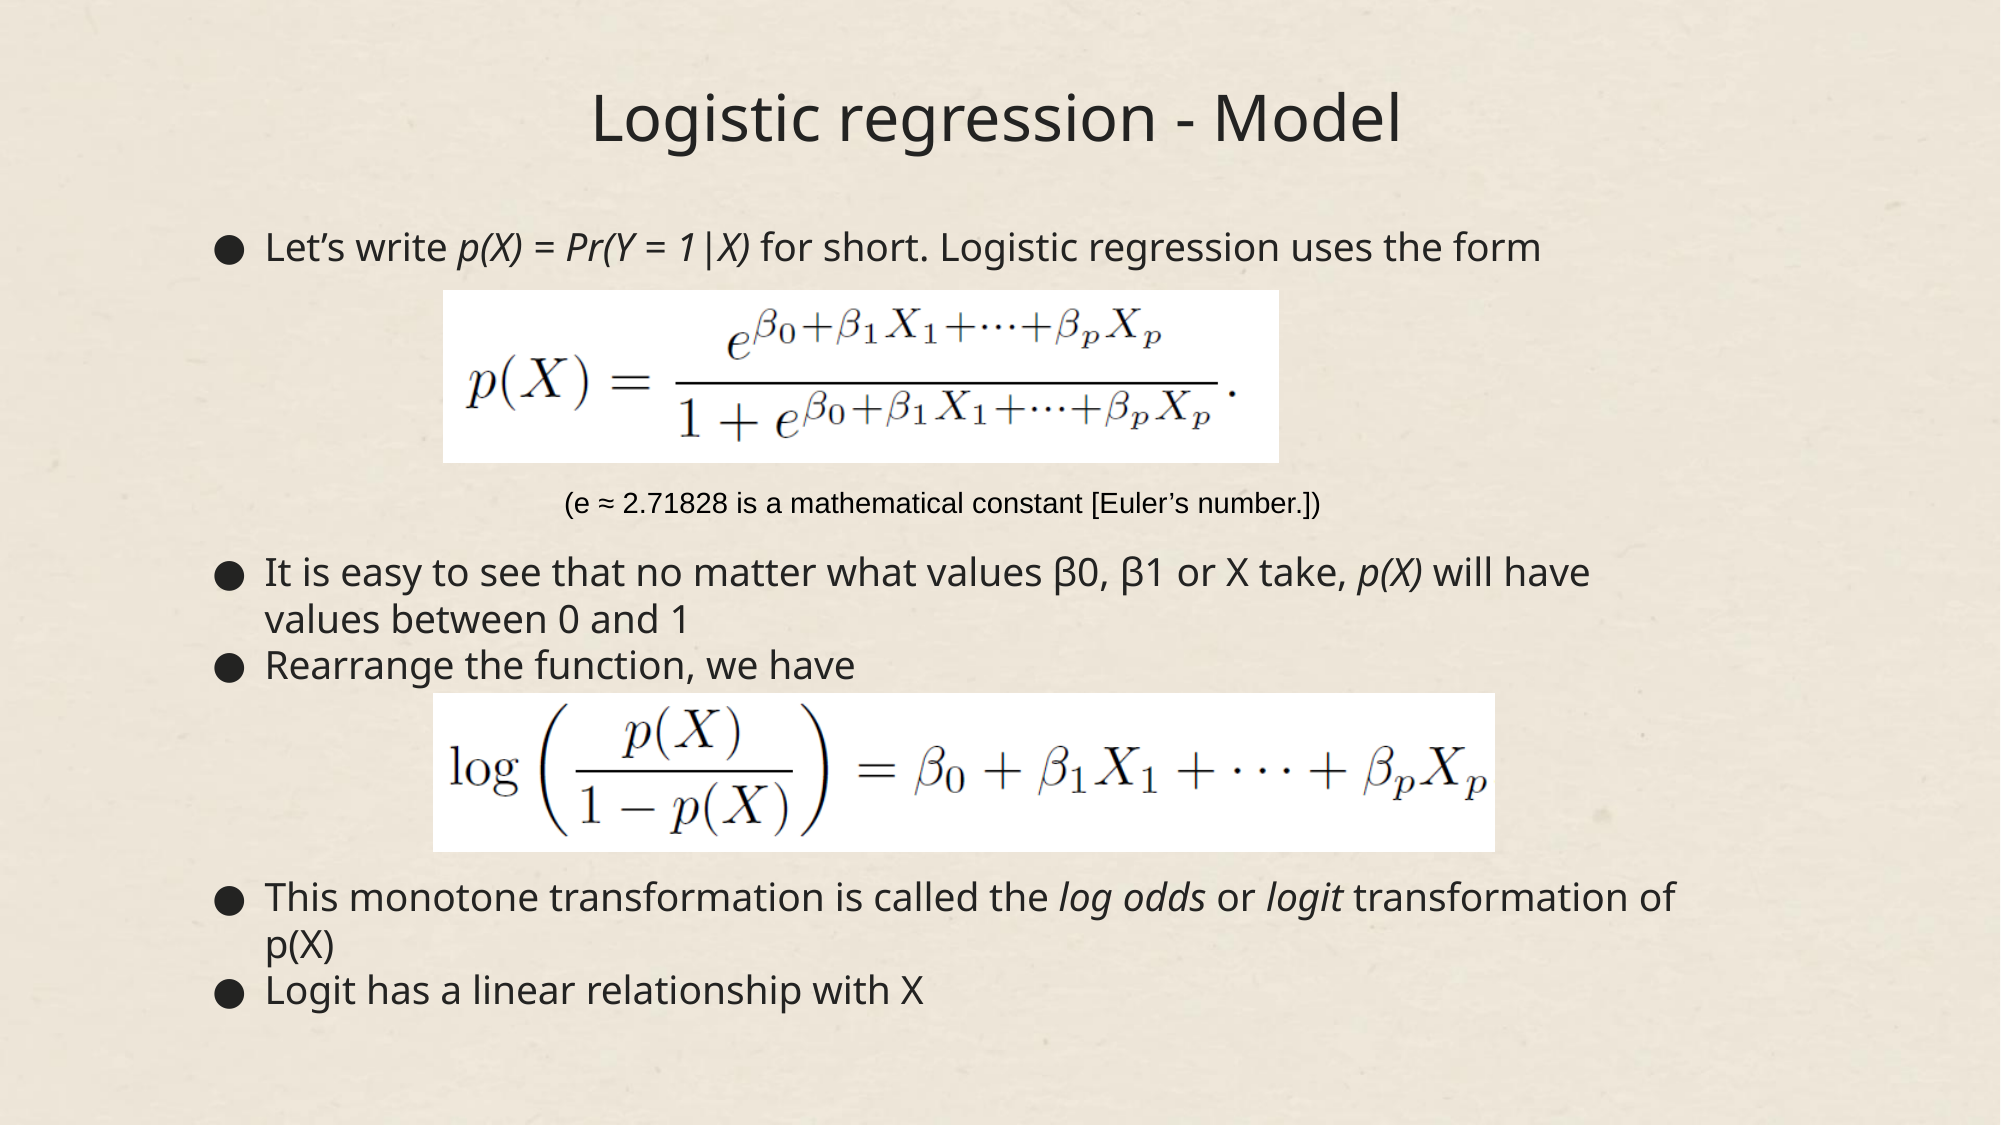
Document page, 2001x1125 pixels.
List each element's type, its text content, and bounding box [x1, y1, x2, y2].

list Let’s write p(X) = Pr(Y = 1|X) for short. Logistic regression uses the form It is easy to see that no matter what values β0, β1 or X take, p(X) will have values between 0 and 1 Rearrange the function, we have This monotone transformation is called the log odds or logit transformation of p(X) Logit has a linear relationship with X [174, 207, 1713, 1107]
title Logistic regression - Model [134, 7, 1860, 225]
text_box (e ≈ 2.71828 is a mathematical constant [Euler’s number.]) [549, 476, 1338, 527]
picture [0, 0, 2001, 1125]
